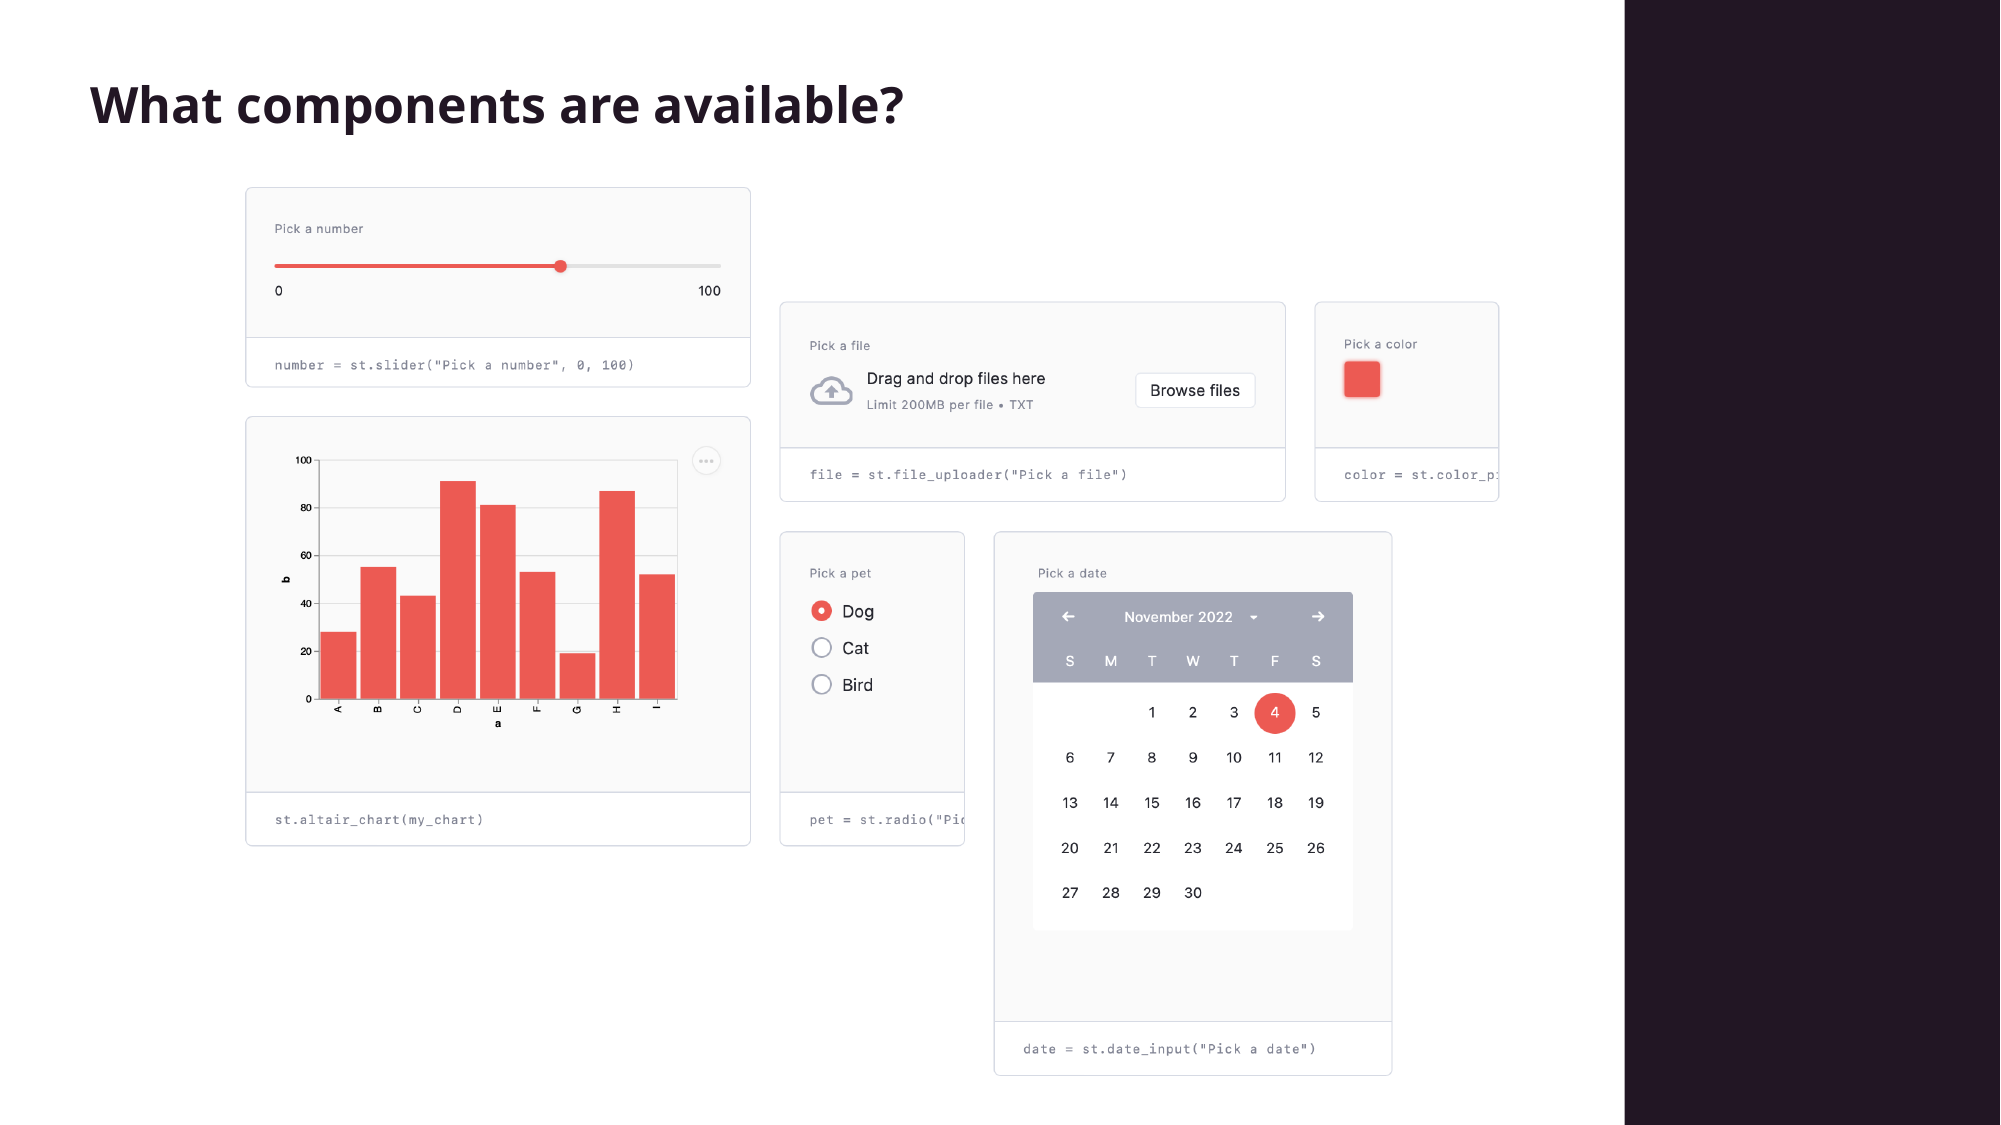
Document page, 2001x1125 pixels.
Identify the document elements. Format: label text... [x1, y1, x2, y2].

list [1624, 0, 2000, 1125]
picture [237, 172, 1513, 1085]
title What components are available? [90, 80, 1624, 173]
